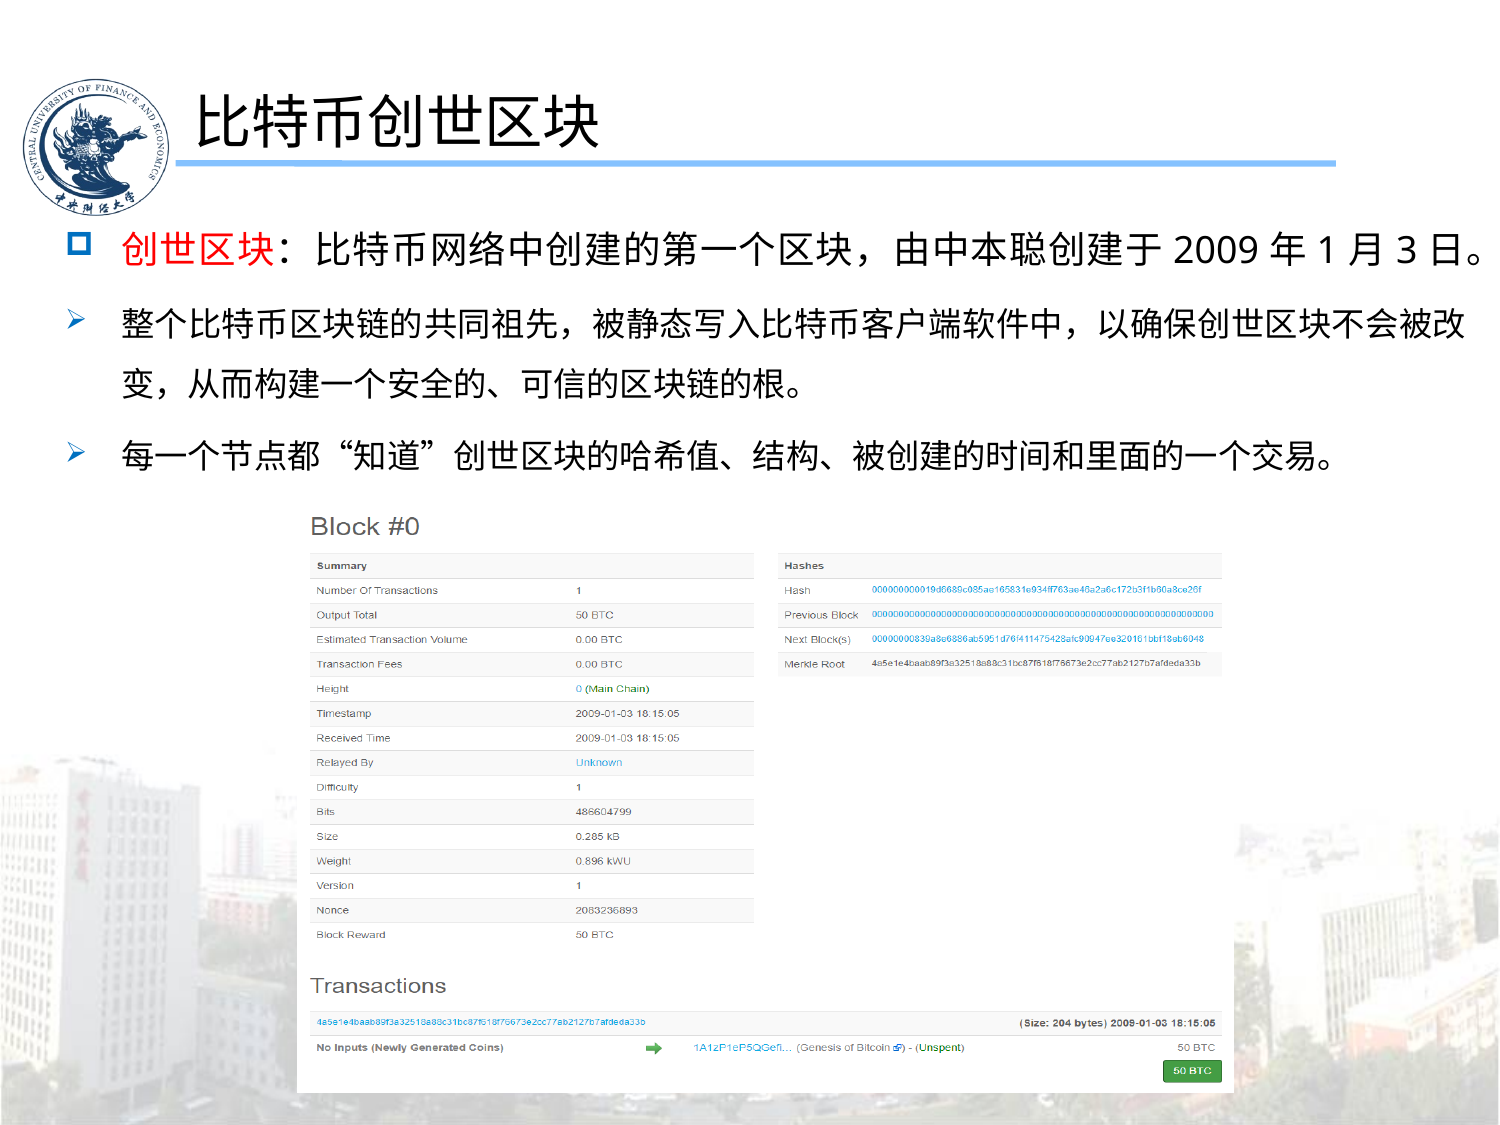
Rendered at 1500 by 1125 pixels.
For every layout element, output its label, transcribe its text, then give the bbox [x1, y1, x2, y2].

picture [0, 504, 1500, 1125]
picture [0, 46, 200, 246]
text_box 创世区块：比特币网络中创建的第一个区块，由中本聪创建于2009年1月3日。 整个比特币区块链的共同祖先，被静态写入比特币客户端软件中，以确保创世区块不会被改变，从而构建一个安全的、可信的区块链的根。 每一个节点都“知道”创世区块的哈希值、结构、被创建的时间和里面的一个交易。 [49, 195, 1482, 505]
text_box 比特币创世区块 [178, 78, 616, 163]
